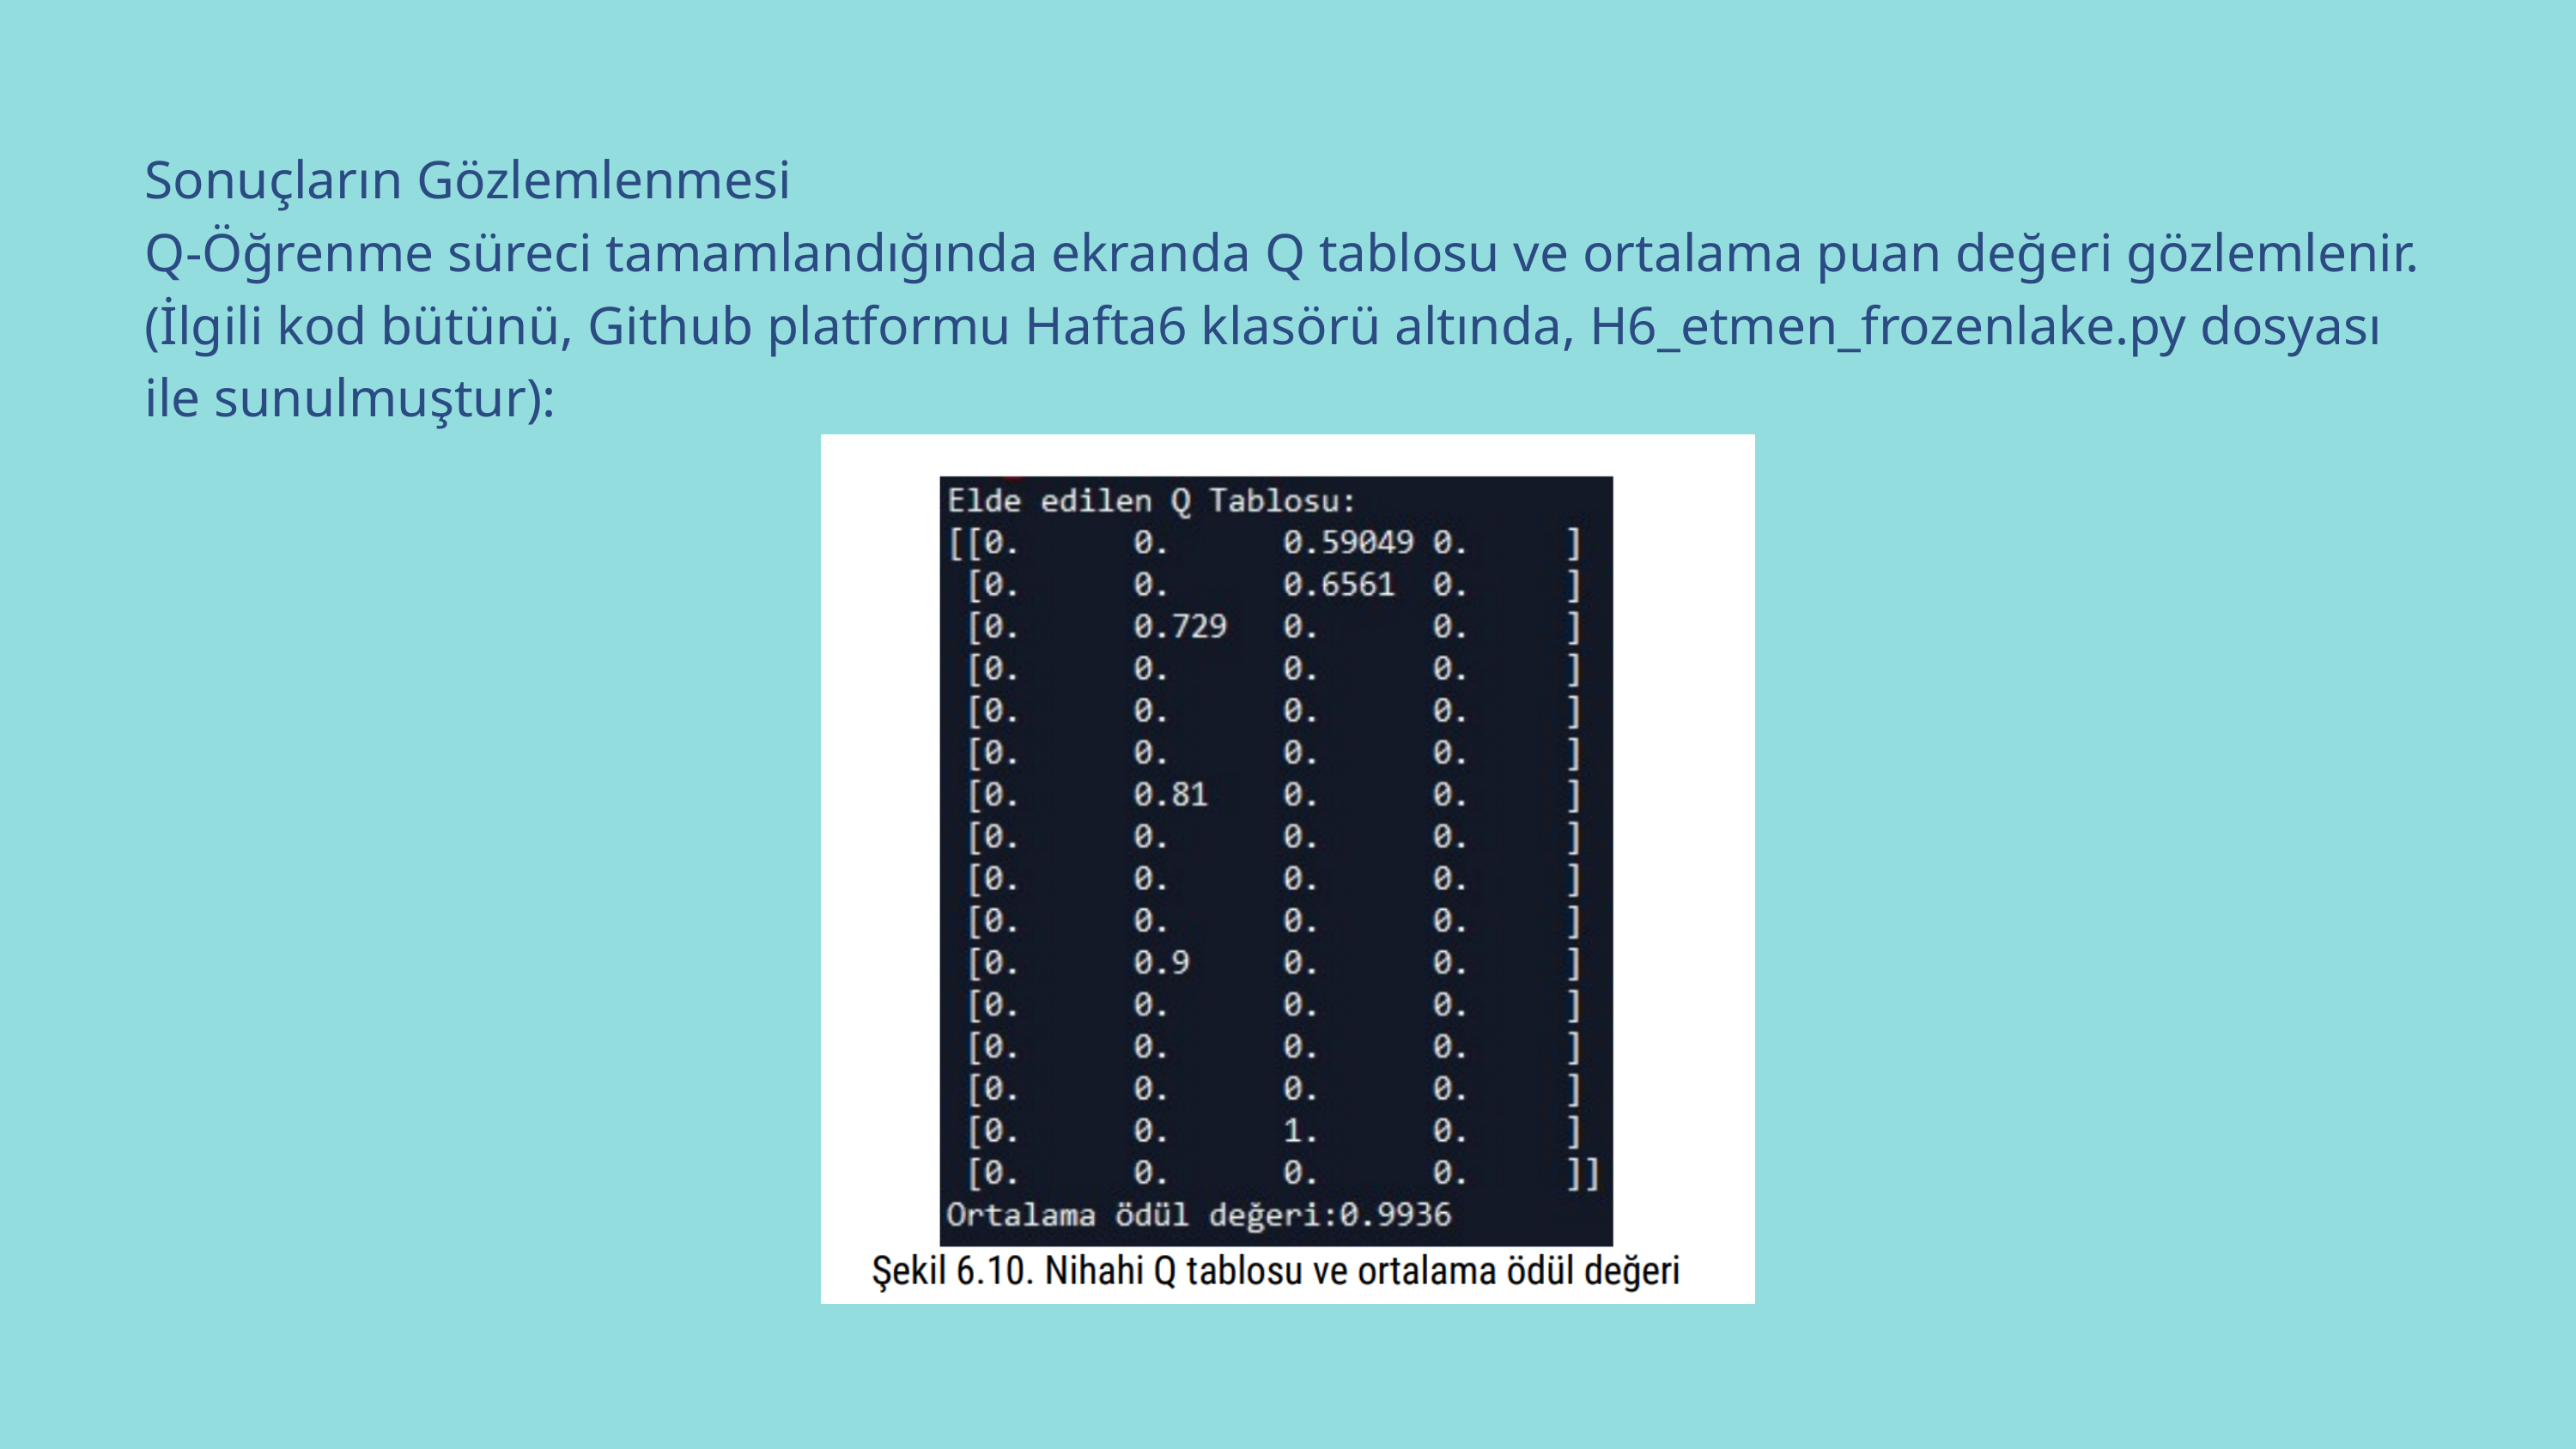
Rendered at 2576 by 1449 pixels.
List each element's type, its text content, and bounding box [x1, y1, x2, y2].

text_box [821, 434, 1755, 1304]
text_box Sonuçların Gözlemlenmesi Q-Öğrenme süreci tamamlandığında ekranda Q tablosu ve ortalama puan değeri gözlemlenir. (İlgili kod bütünü, Github platformu Hafta6 klasörü altında, H6_etmen_frozenlake.py dosyası ile sunulmuştur): [144, 136, 2432, 427]
